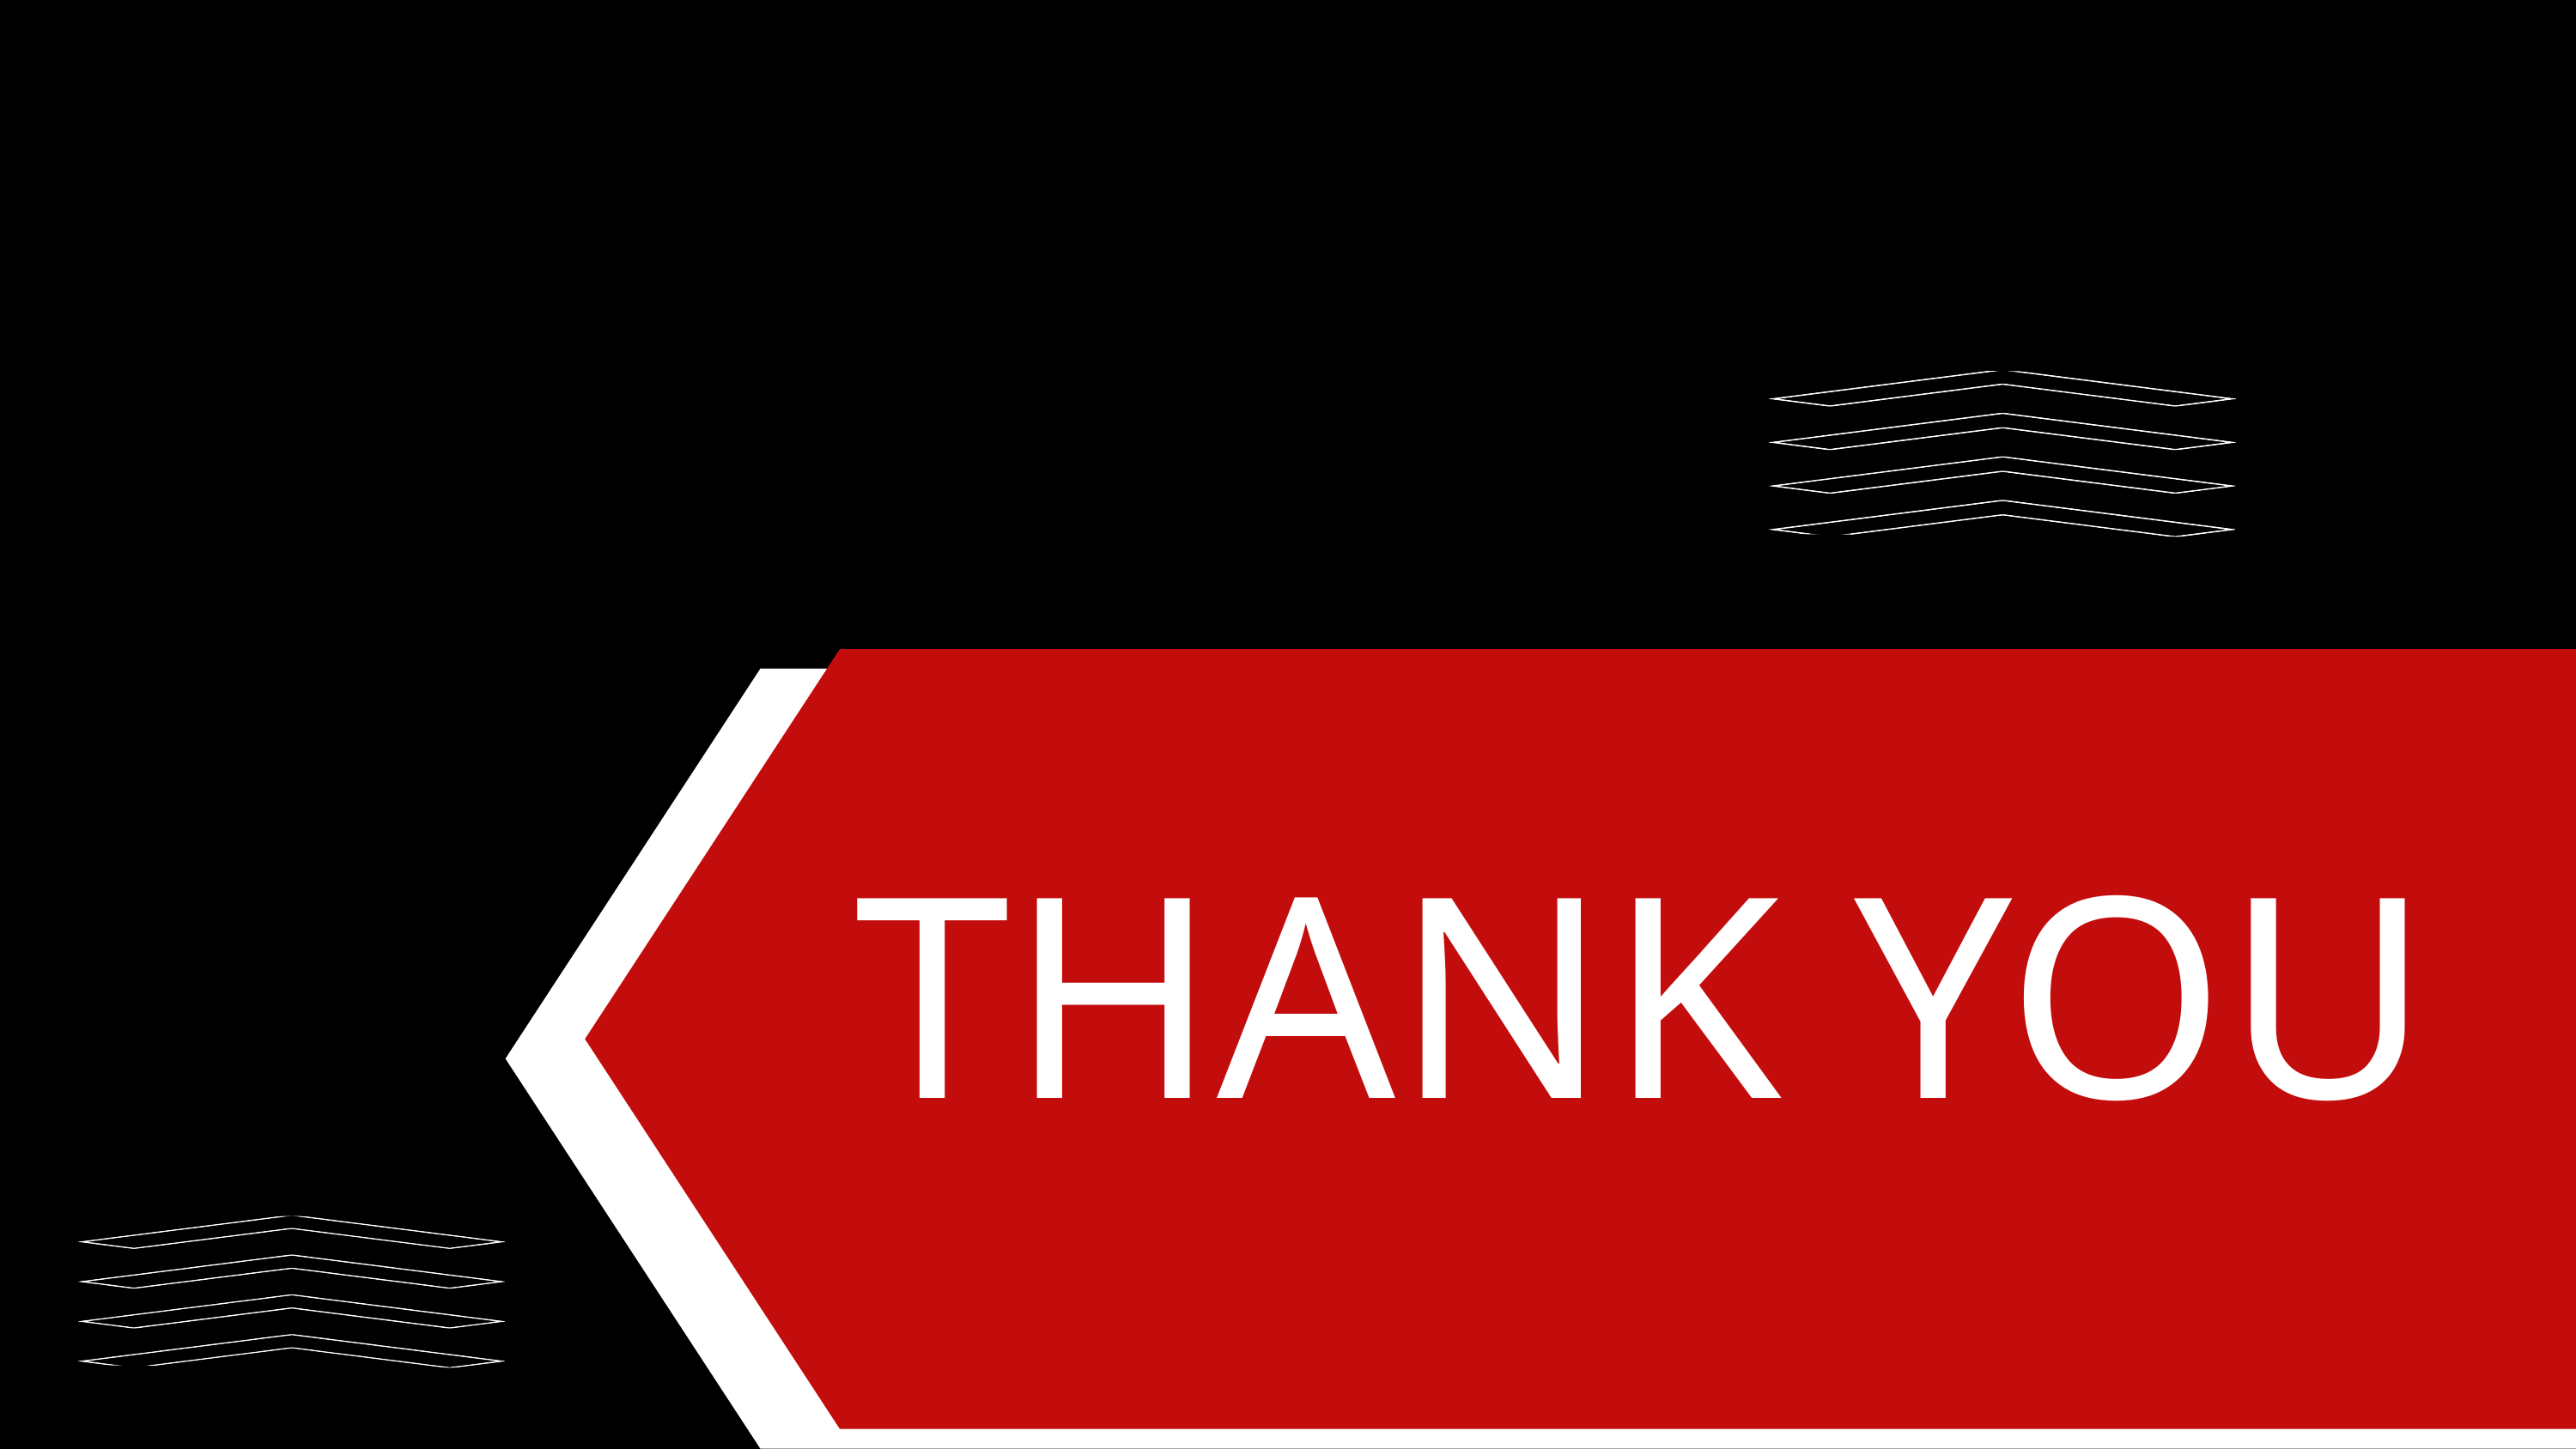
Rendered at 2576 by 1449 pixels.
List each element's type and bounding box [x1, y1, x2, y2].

text_box [1674, 208, 2576, 646]
text_box [77, 1215, 499, 1368]
text_box [505, 668, 2576, 1449]
text_box [584, 648, 2576, 1429]
